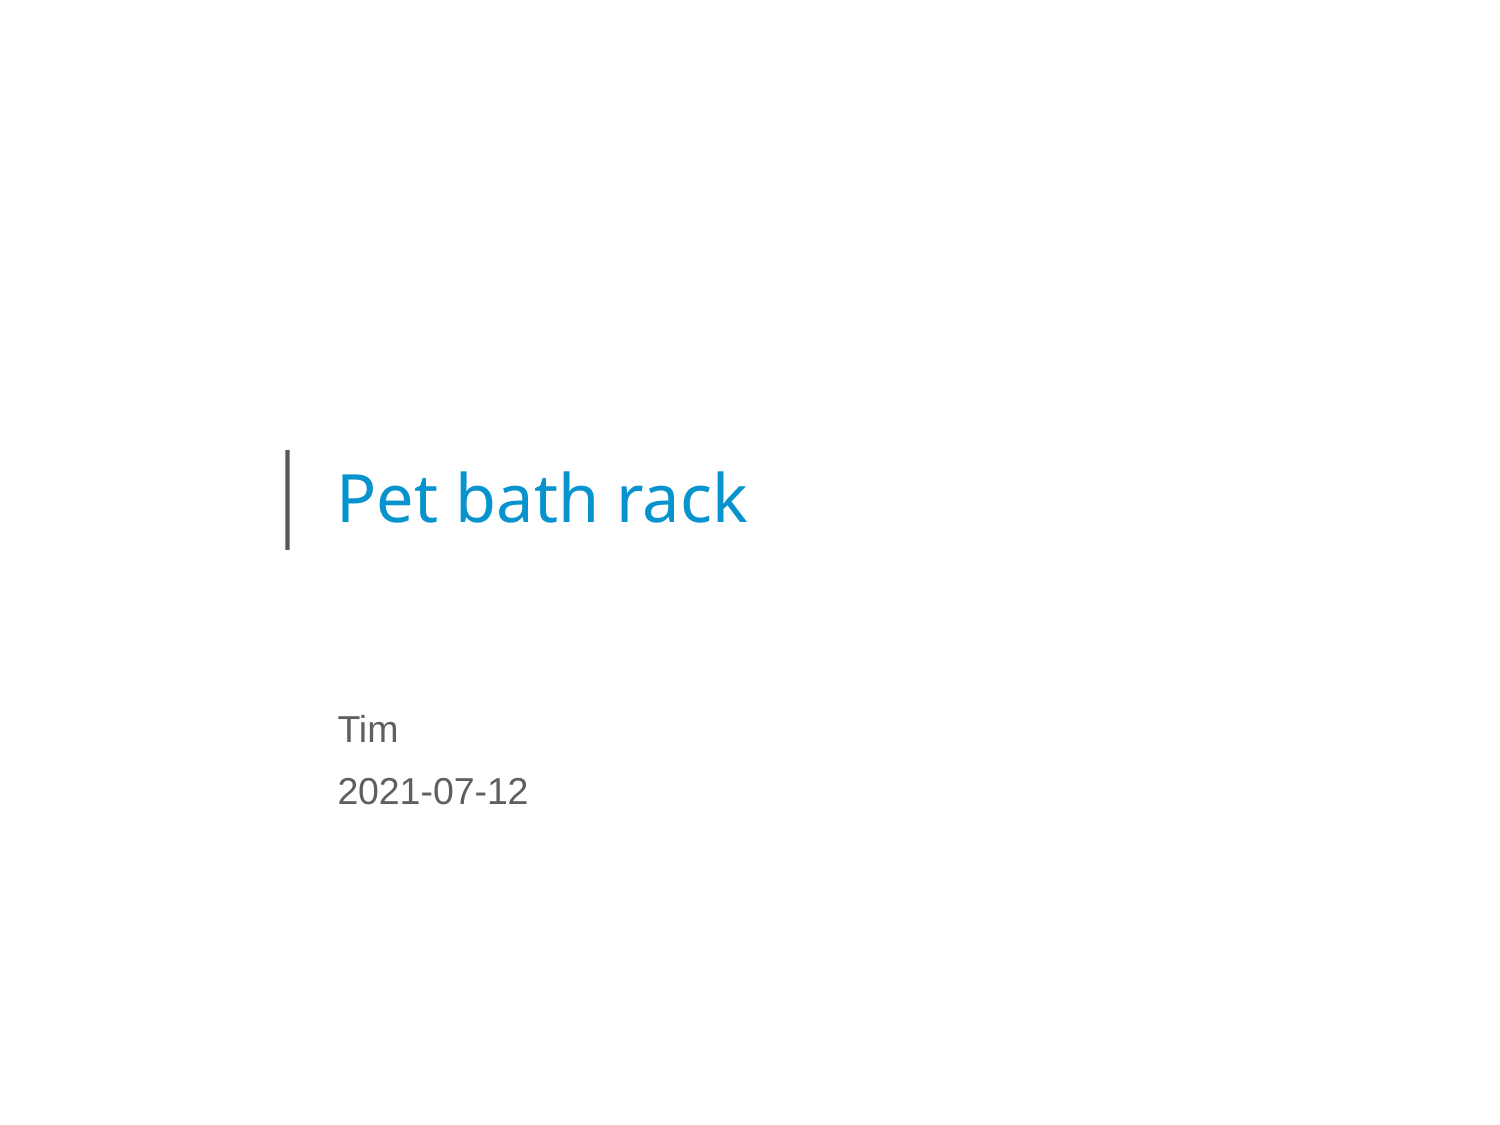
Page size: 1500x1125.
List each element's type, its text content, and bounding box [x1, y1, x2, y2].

subtitle Tim 2021-07-12 [337, 696, 1438, 1059]
title Pet bath rack [336, 456, 1437, 582]
